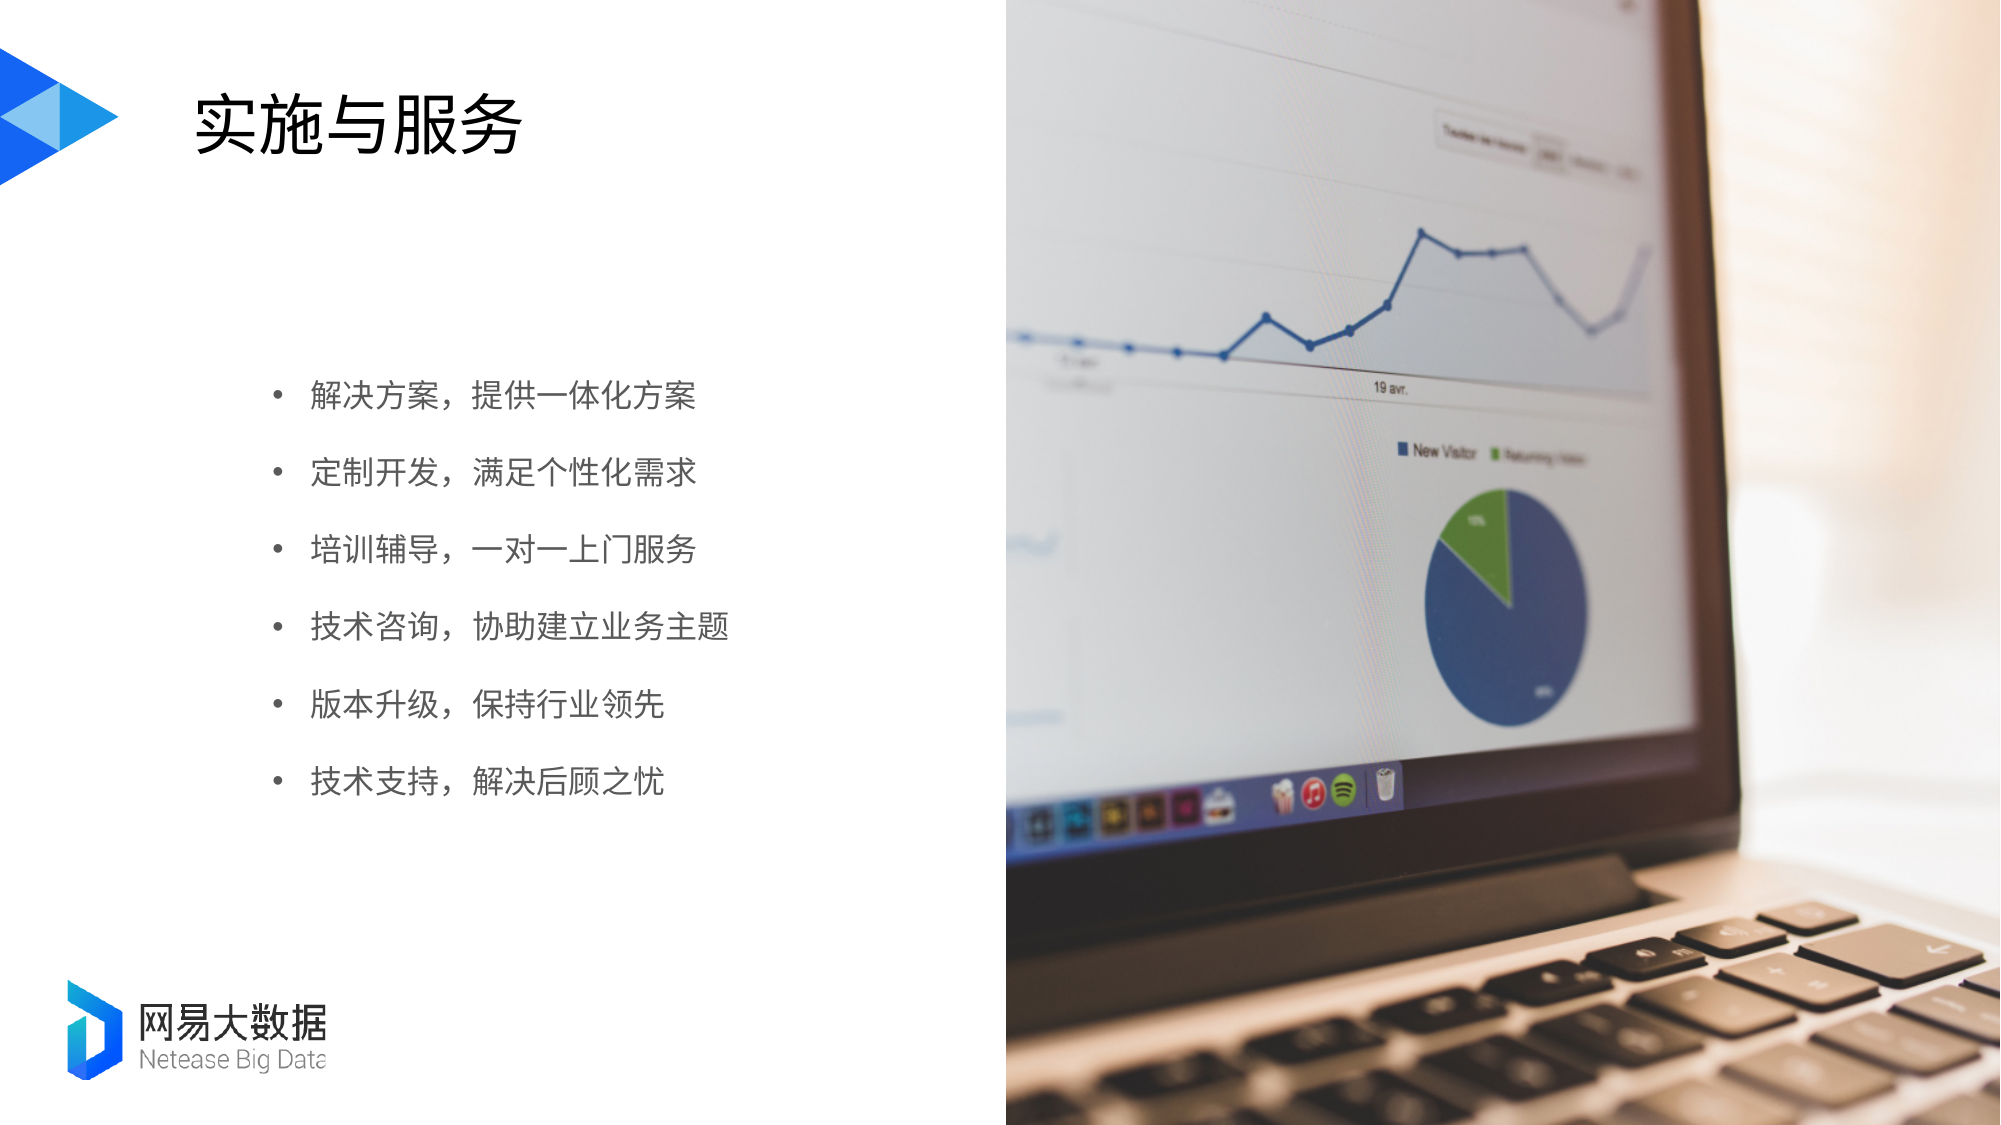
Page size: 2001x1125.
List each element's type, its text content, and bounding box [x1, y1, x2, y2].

picture [1006, 0, 2000, 1125]
title 实施与服务 [177, 38, 1006, 217]
text_box 解决方案，提供一体化方案 定制开发，满足个性化需求 培训辅导，一对一上门服务 技术咨询，协助建立业务主题 版本升级，保持行业领先 技术支持，解决后顾之忧 [266, 331, 736, 883]
picture [67, 980, 326, 1080]
